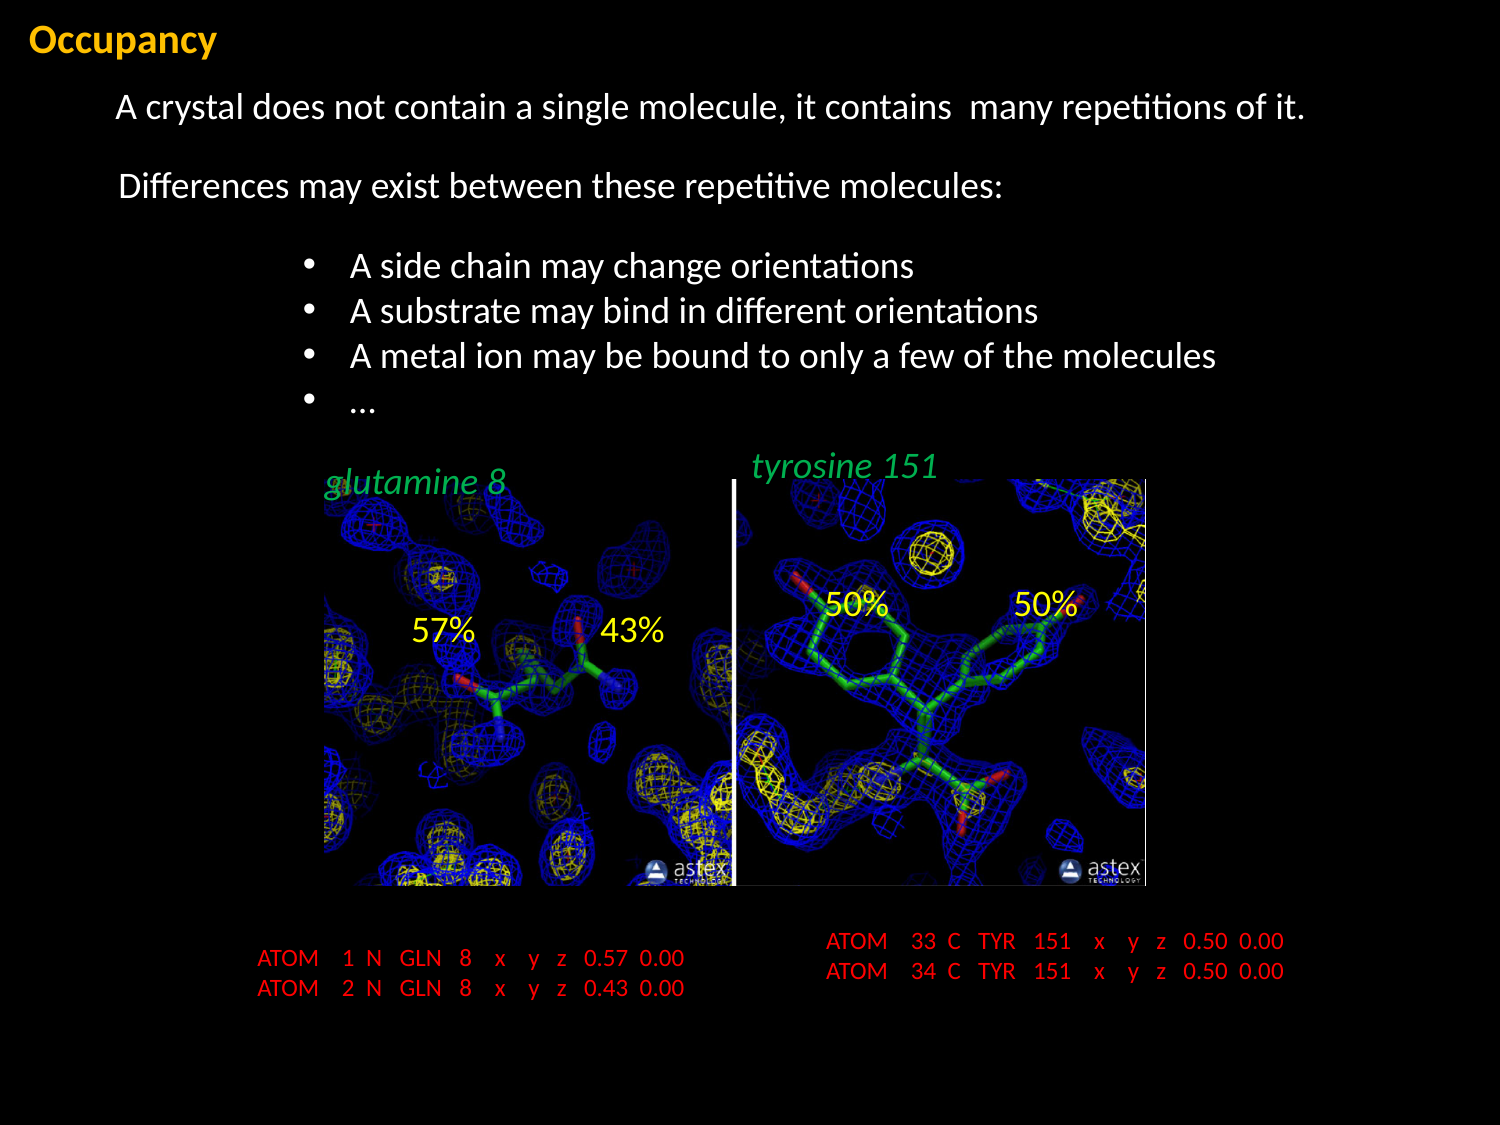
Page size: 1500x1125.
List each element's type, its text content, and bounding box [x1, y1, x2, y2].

text_box tyrosine 151 [736, 433, 954, 478]
text_box ATOM 1 N GLN 8 x y z 0.57 0.00 ATOM 2 N GLN 8 x y z 0.43 0.00 [242, 934, 707, 1009]
text_box A crystal does not contain a single molecule, it contains many repetitions of it. [100, 74, 1331, 134]
text_box Differences may exist between these repetitive molecules: [103, 153, 1020, 214]
picture [324, 479, 1146, 886]
text_box Occupancy [14, 4, 233, 69]
text_box A side chain may change orientations A substrate may bind in different orientations A metal ion may be bound to only a few of the molecules … [288, 233, 1233, 429]
text_box ATOM 33 C TYR 151 x y z 0.50 0.00 ATOM 34 C TYR 151 x y z 0.50 0.00 [811, 916, 1306, 992]
text_box glutamine 8 [309, 449, 521, 510]
